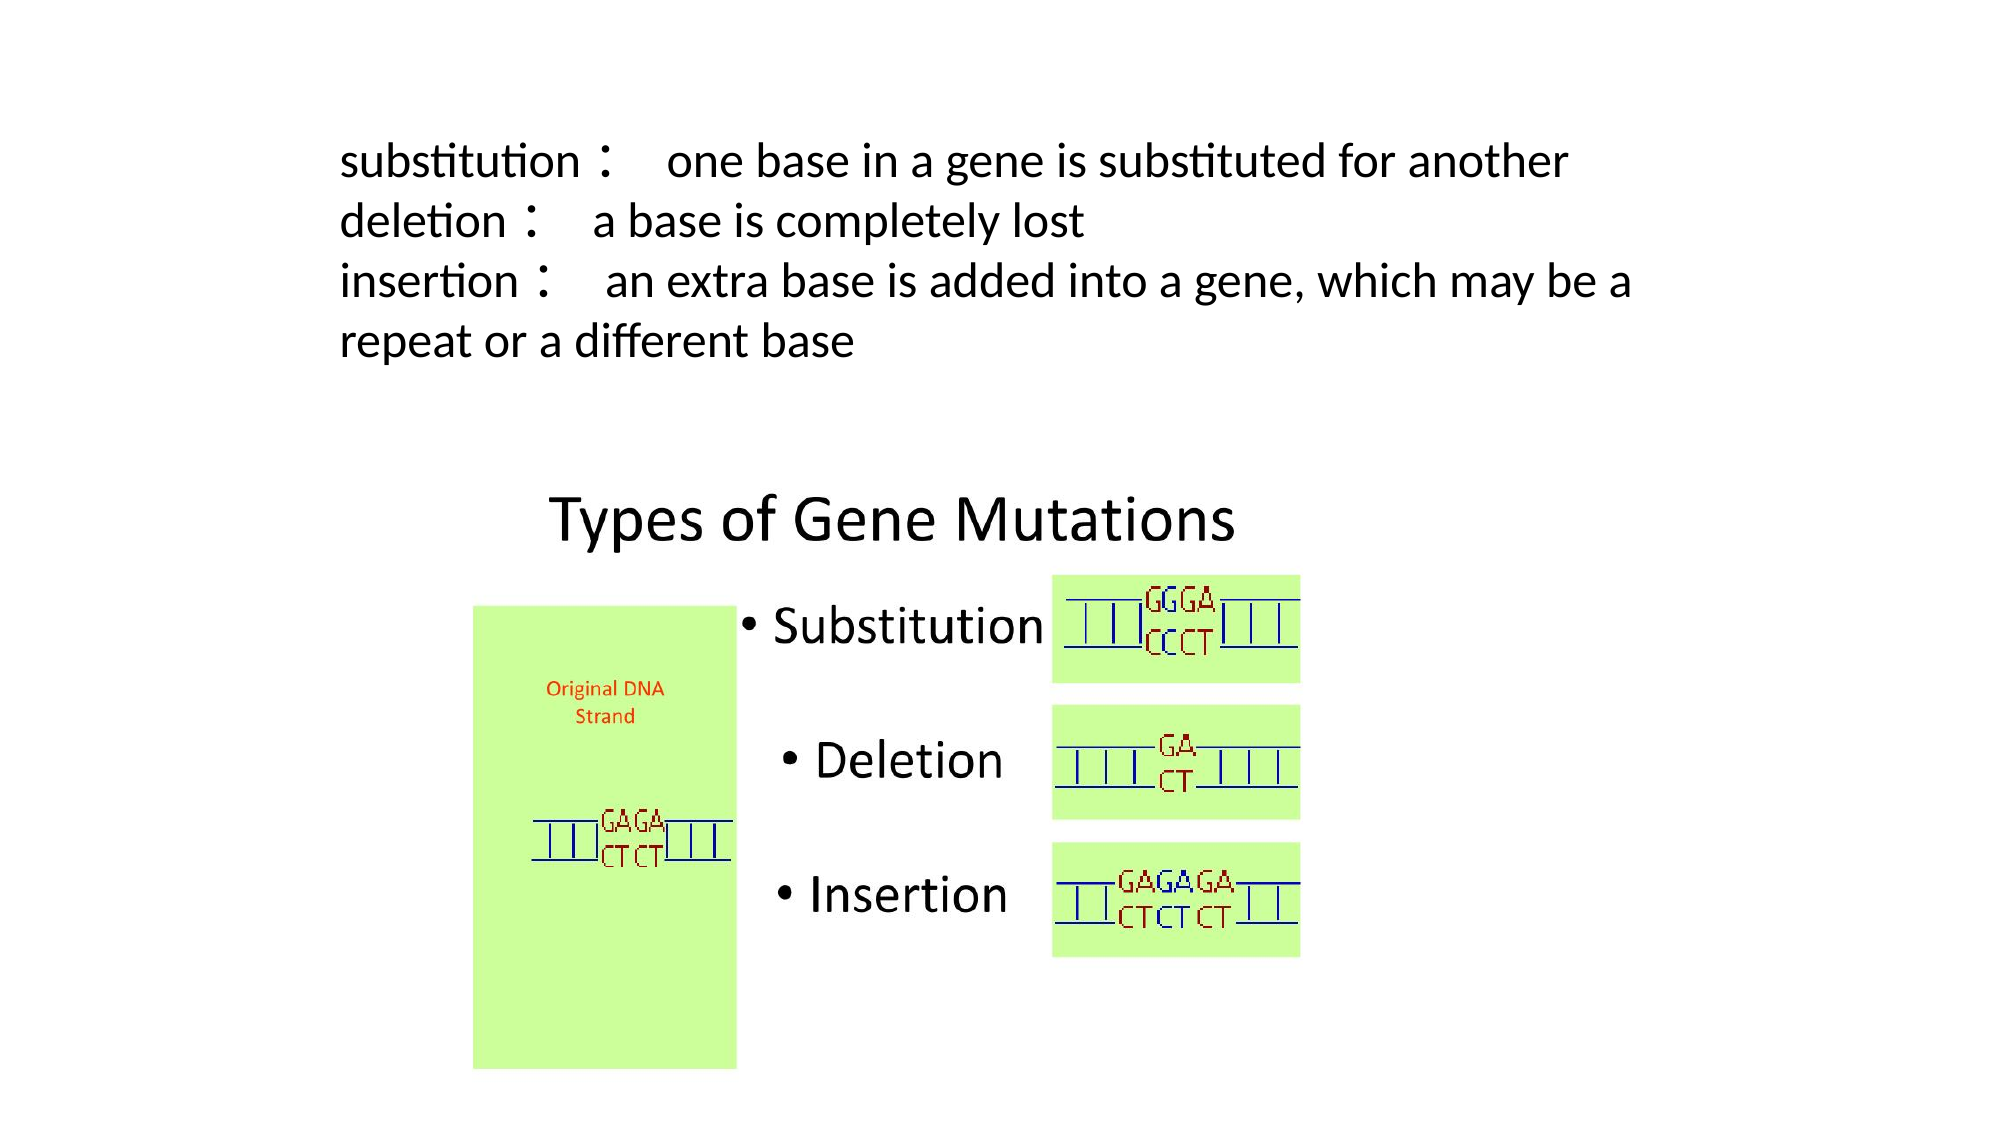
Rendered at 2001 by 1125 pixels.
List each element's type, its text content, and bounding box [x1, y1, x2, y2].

text_box substitution： one base in a gene is substituted for another deletion： a base is completely lost insertion： an extra base is added into a gene, which may be a repeat or a different base [324, 119, 1675, 375]
picture [443, 437, 1345, 1125]
